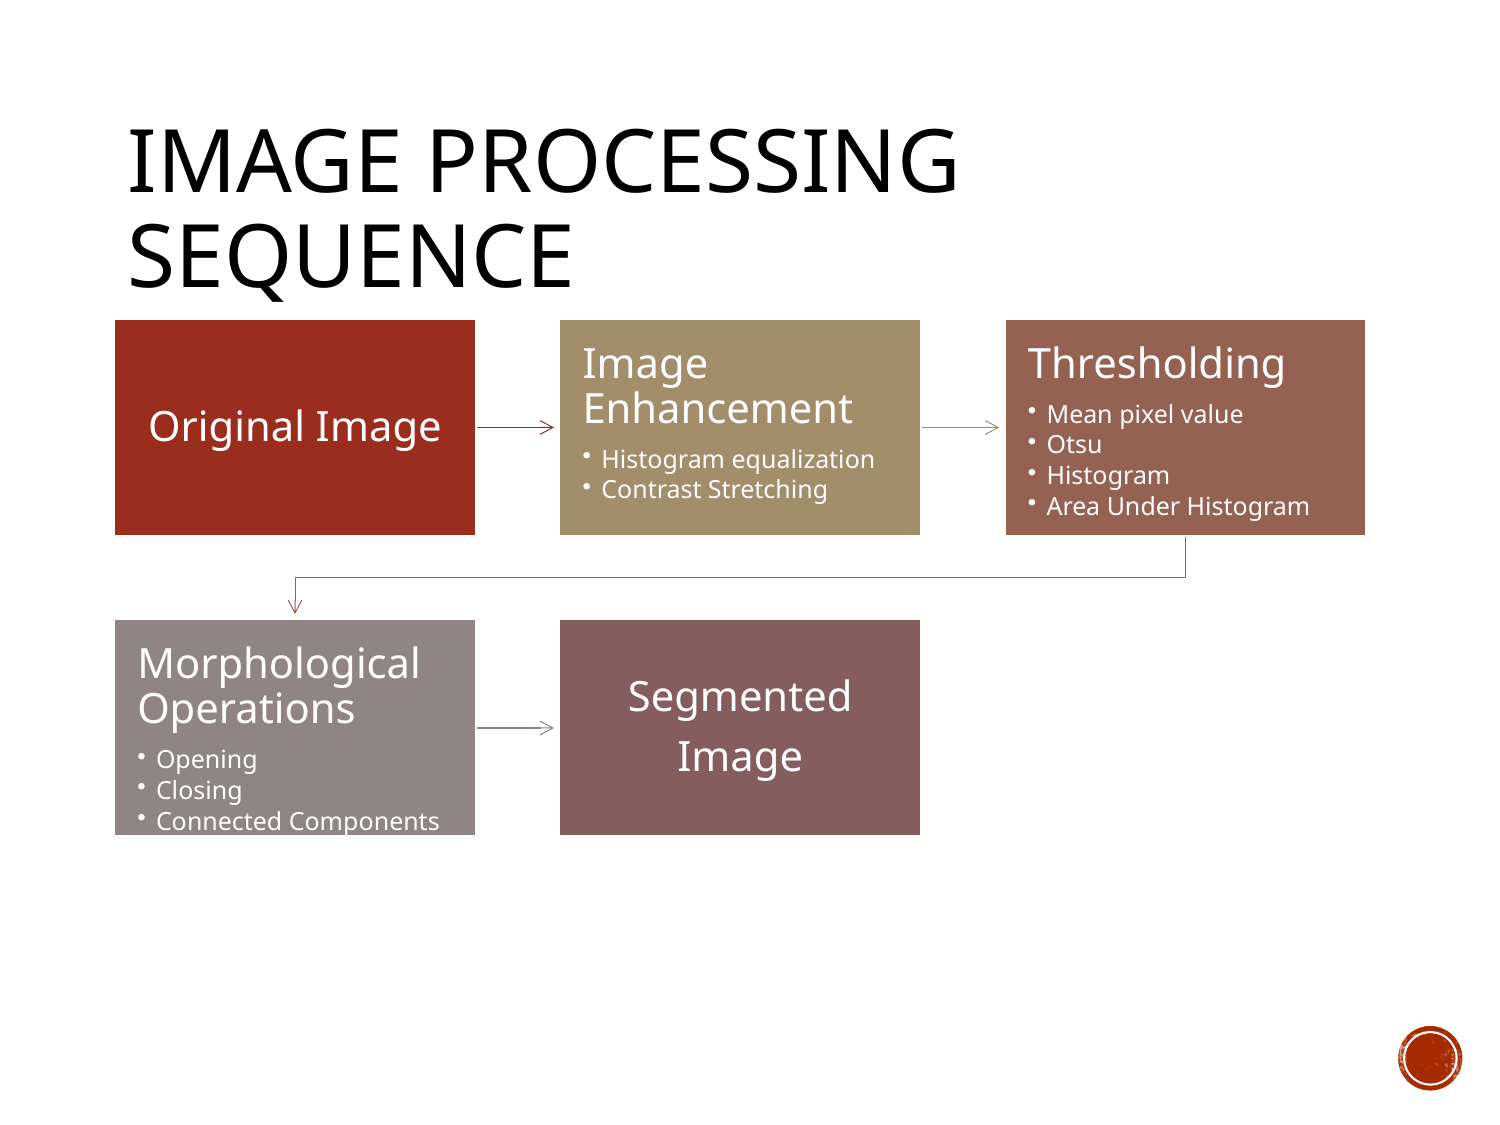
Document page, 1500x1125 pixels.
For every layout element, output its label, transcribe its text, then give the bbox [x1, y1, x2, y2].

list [113, 269, 1367, 887]
title Image Processing Sequence [112, 79, 1388, 344]
